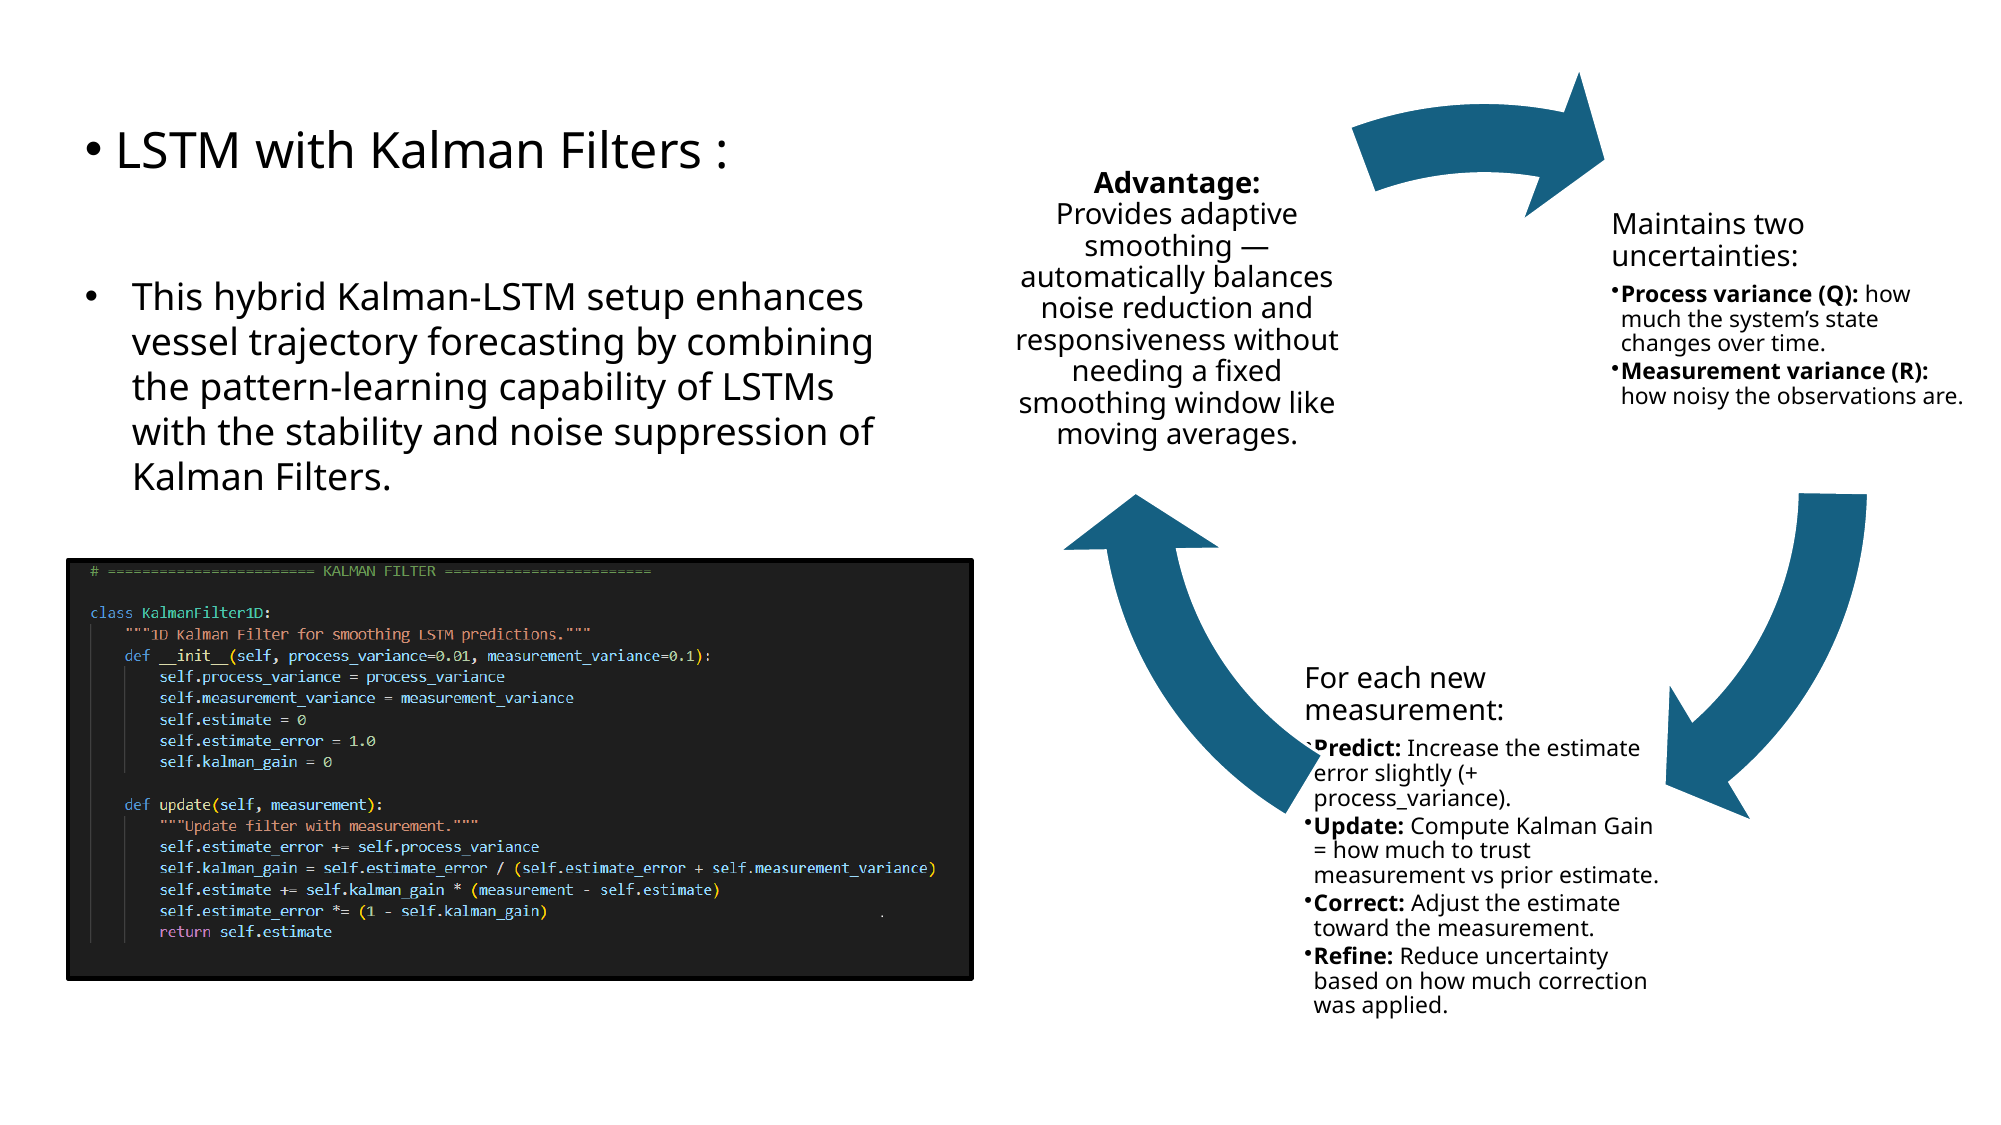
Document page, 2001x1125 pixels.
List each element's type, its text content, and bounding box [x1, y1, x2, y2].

text_box This hybrid Kalman-LSTM setup enhances vessel trajectory forecasting by combining the pattern-learning capability of LSTMs with the stability and noise suppression of Kalman Filters. [70, 265, 898, 506]
picture [69, 561, 970, 977]
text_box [983, 54, 1985, 1025]
text_box LSTM with Kalman Filters : [70, 111, 983, 186]
